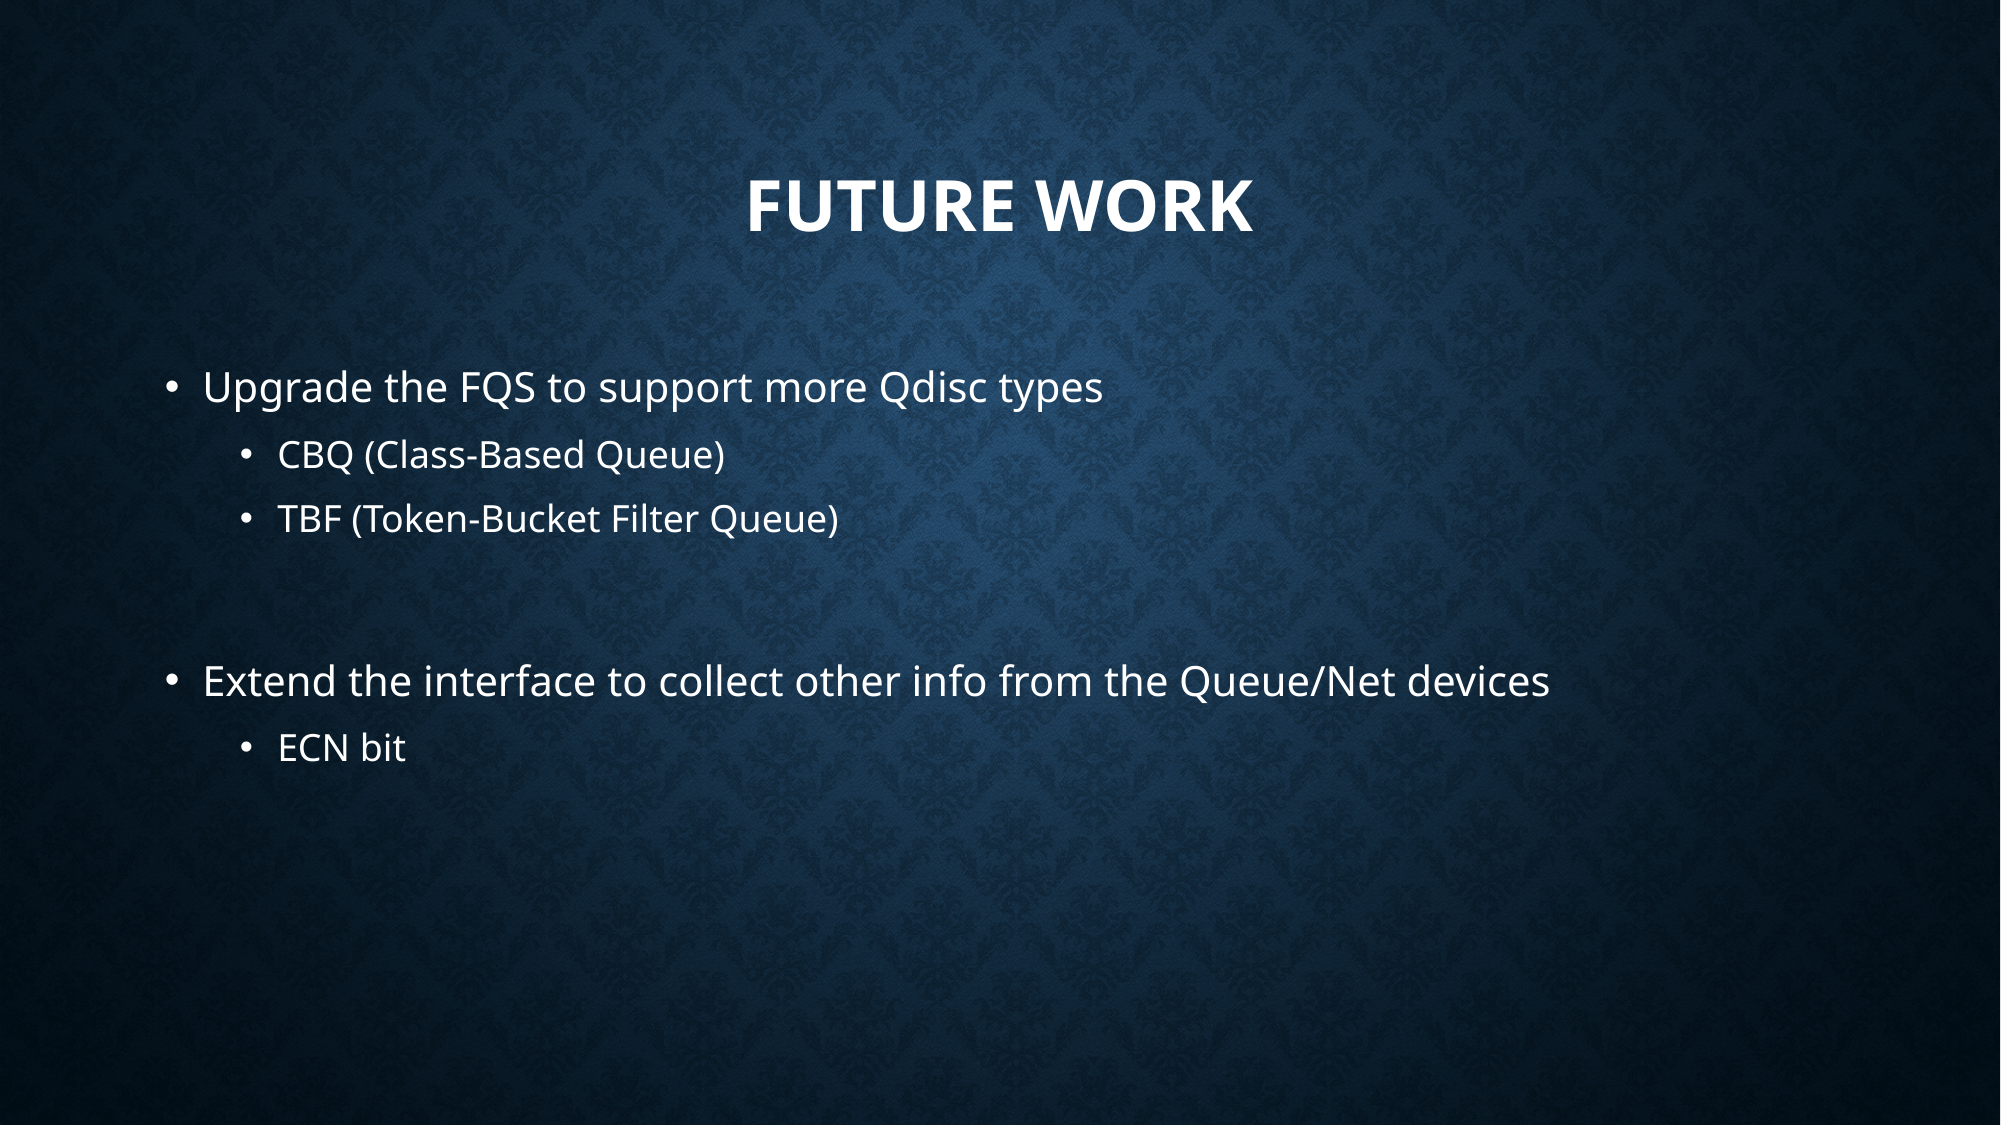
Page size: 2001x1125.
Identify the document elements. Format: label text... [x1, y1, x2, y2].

title Future Work [149, 99, 1849, 318]
list Upgrade the FQS to support more Qdisc types CBQ (Class-Based Queue) TBF (Token-Bucket Filter Queue) Extend the interface to collect other info from the Queue/Net devices ECN bit [149, 343, 1849, 950]
